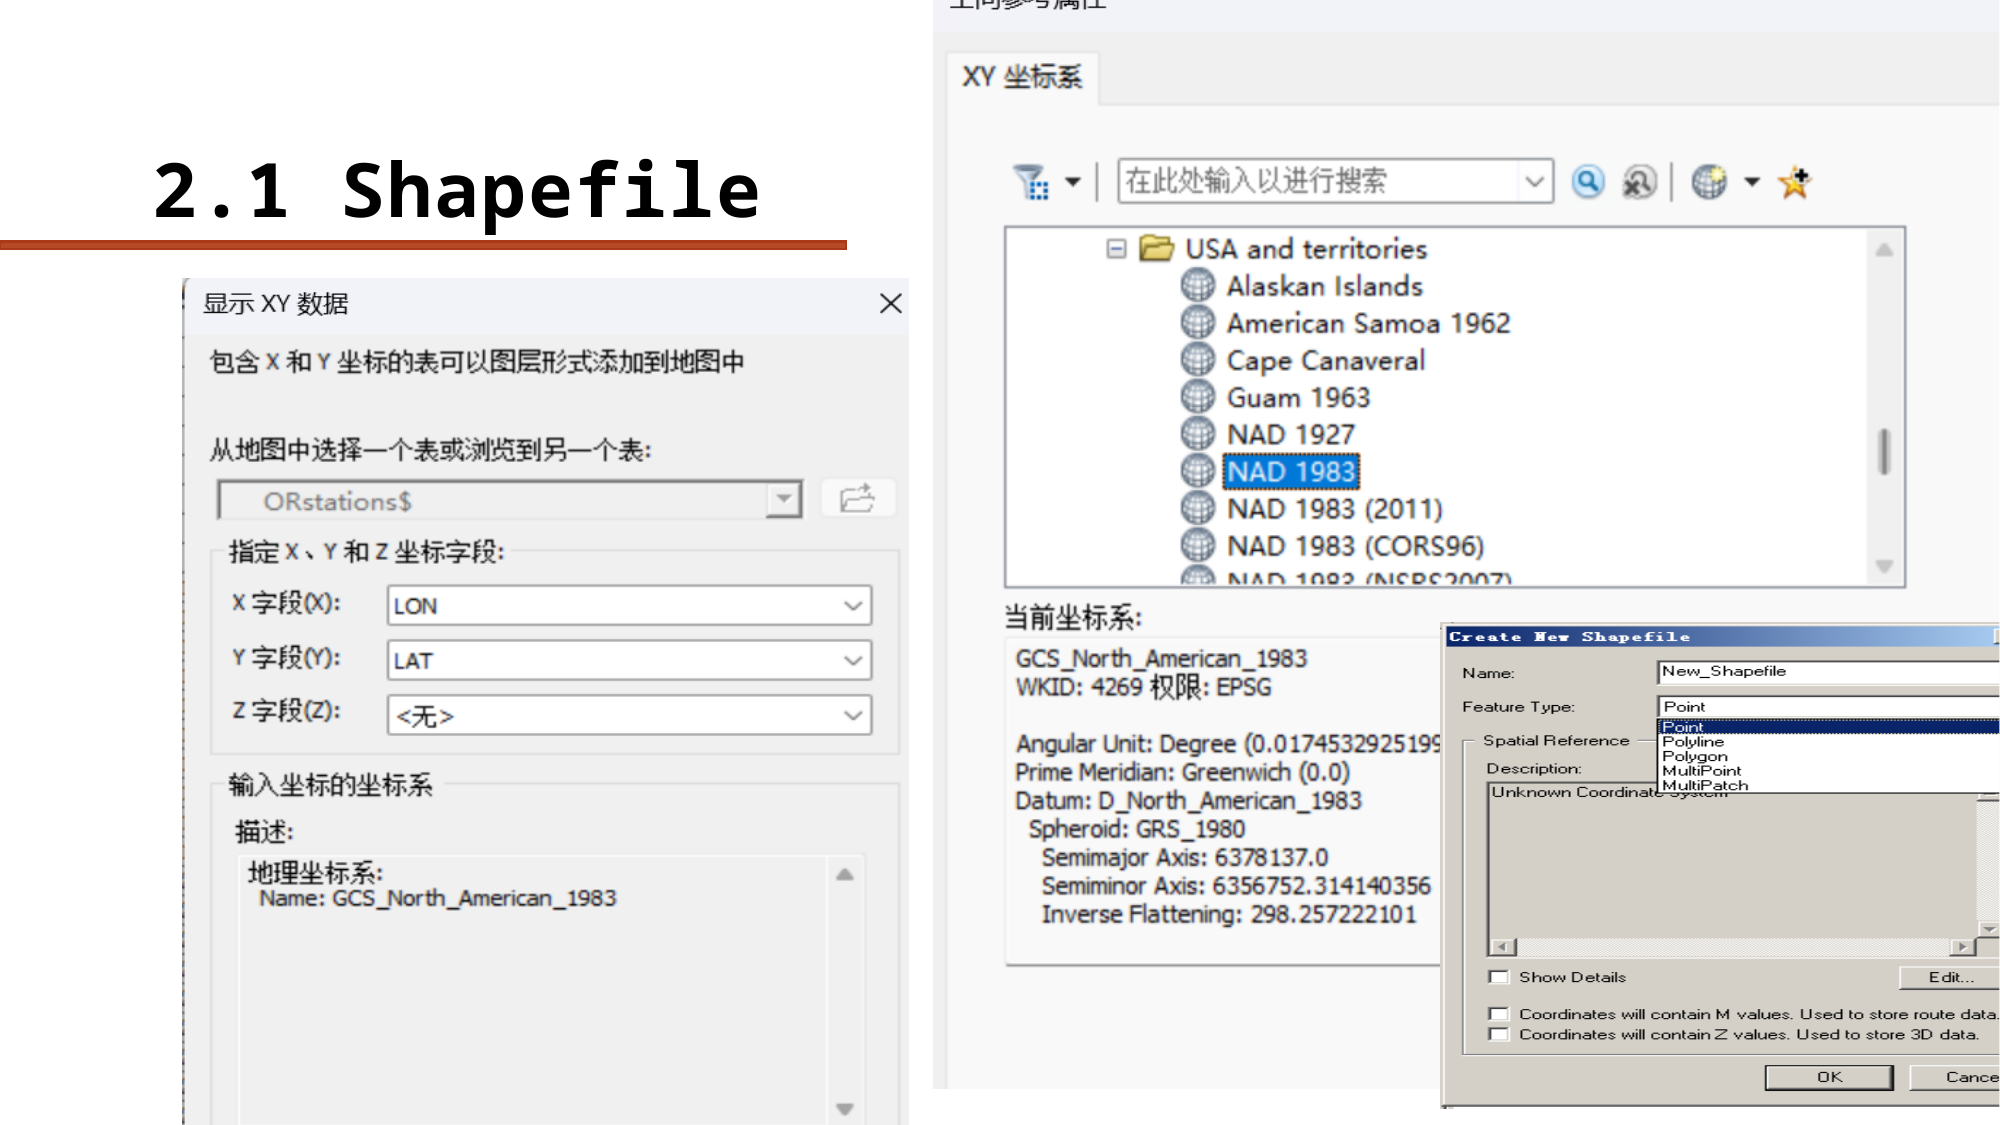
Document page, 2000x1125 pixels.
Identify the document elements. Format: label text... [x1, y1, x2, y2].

picture [933, 0, 2000, 1109]
picture [182, 278, 909, 1125]
title 2.1 Shapefile [137, 16, 933, 242]
